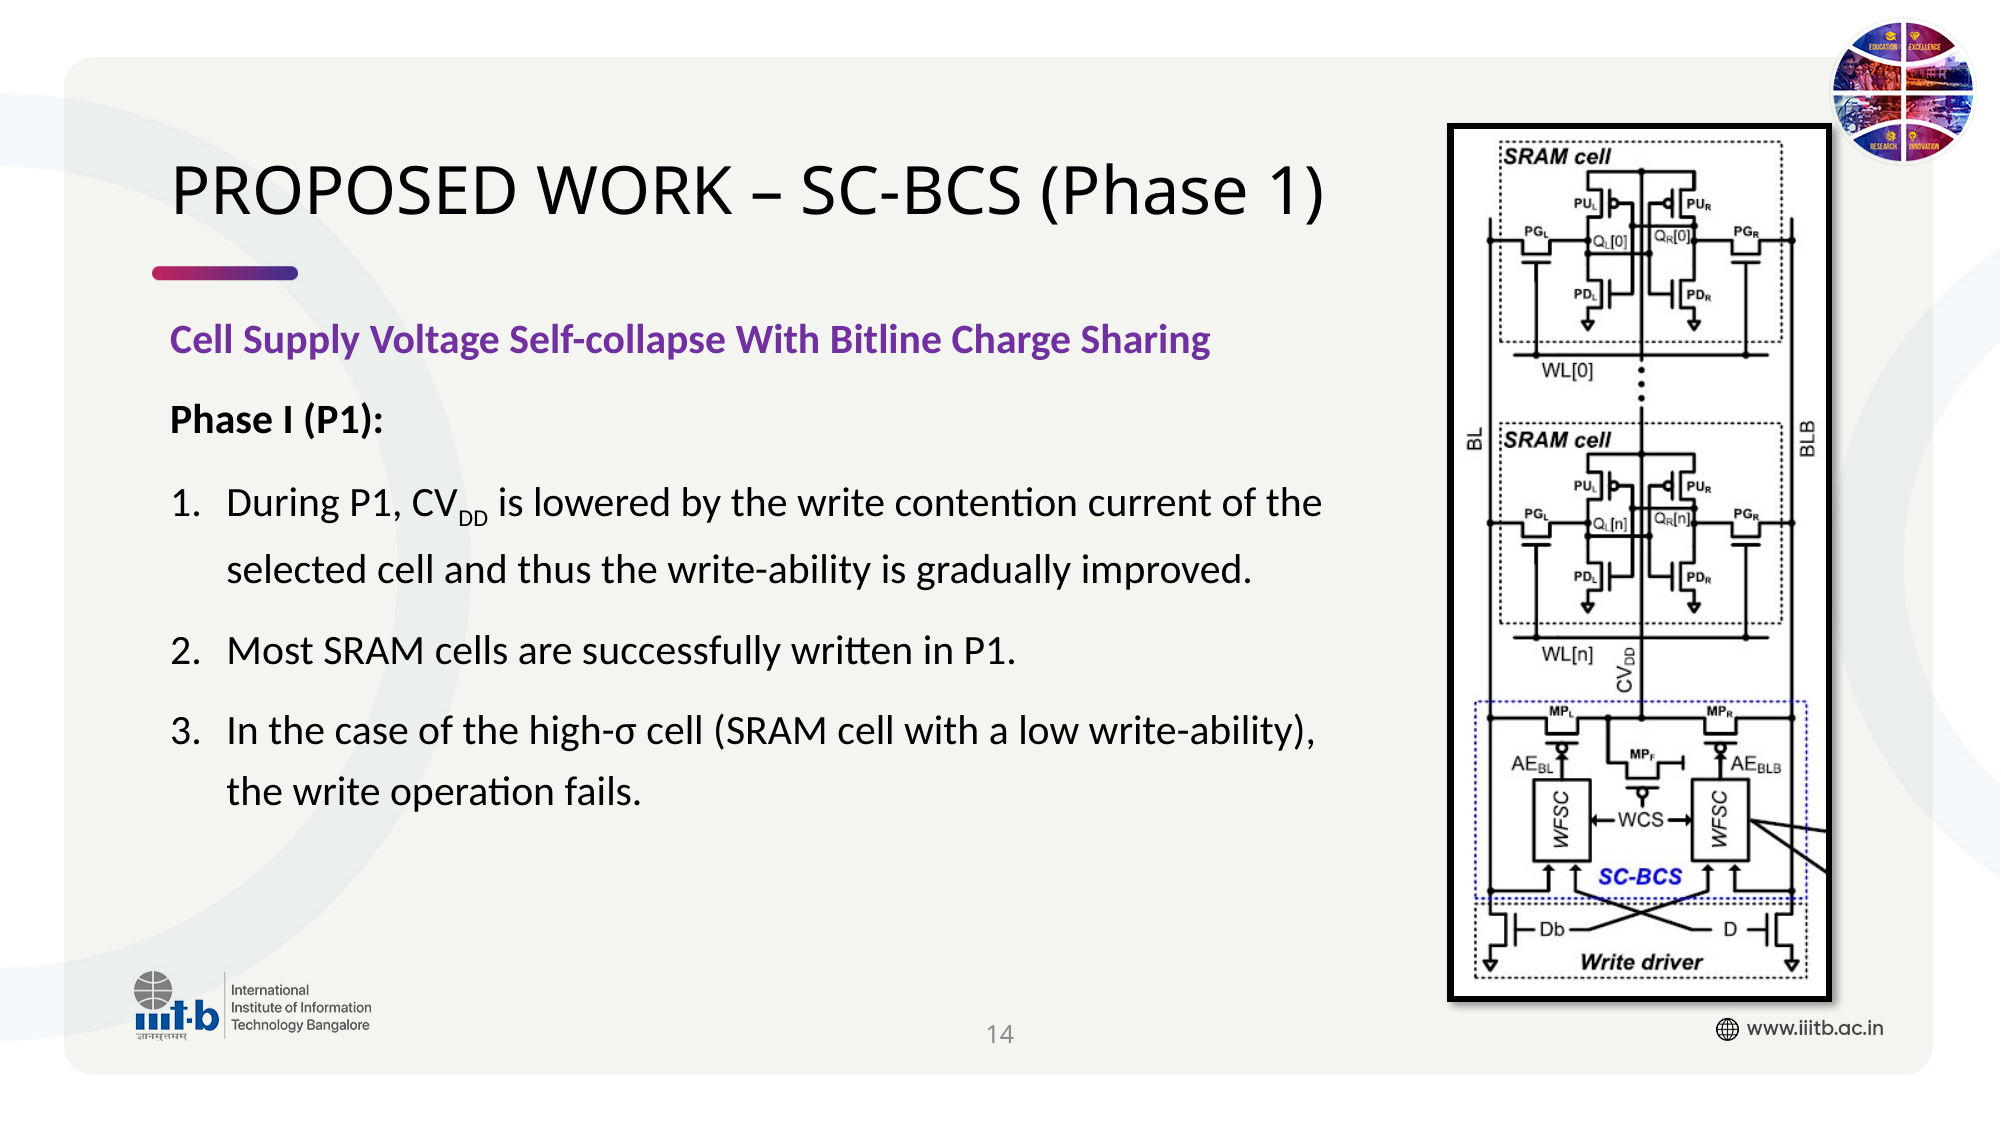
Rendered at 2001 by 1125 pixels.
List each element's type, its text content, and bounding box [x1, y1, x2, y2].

picture [0, 4, 2000, 1125]
title PROPOSED WORK – SC-BCS (Phase 1) [155, 121, 1881, 264]
slide_number 14 [953, 1006, 1047, 1066]
list Cell Supply Voltage Self-collapse With Bitline Charge Sharing Phase I (P1): During P1, CVDD is lowered by the write contention current of the selected cell and thus the write-ability is gradually improved. Most SRAM cells are successfully written in P1. In the case of the high-σ cell (SRAM cell with a low write-ability), the write operation fails. [155, 293, 1370, 1006]
